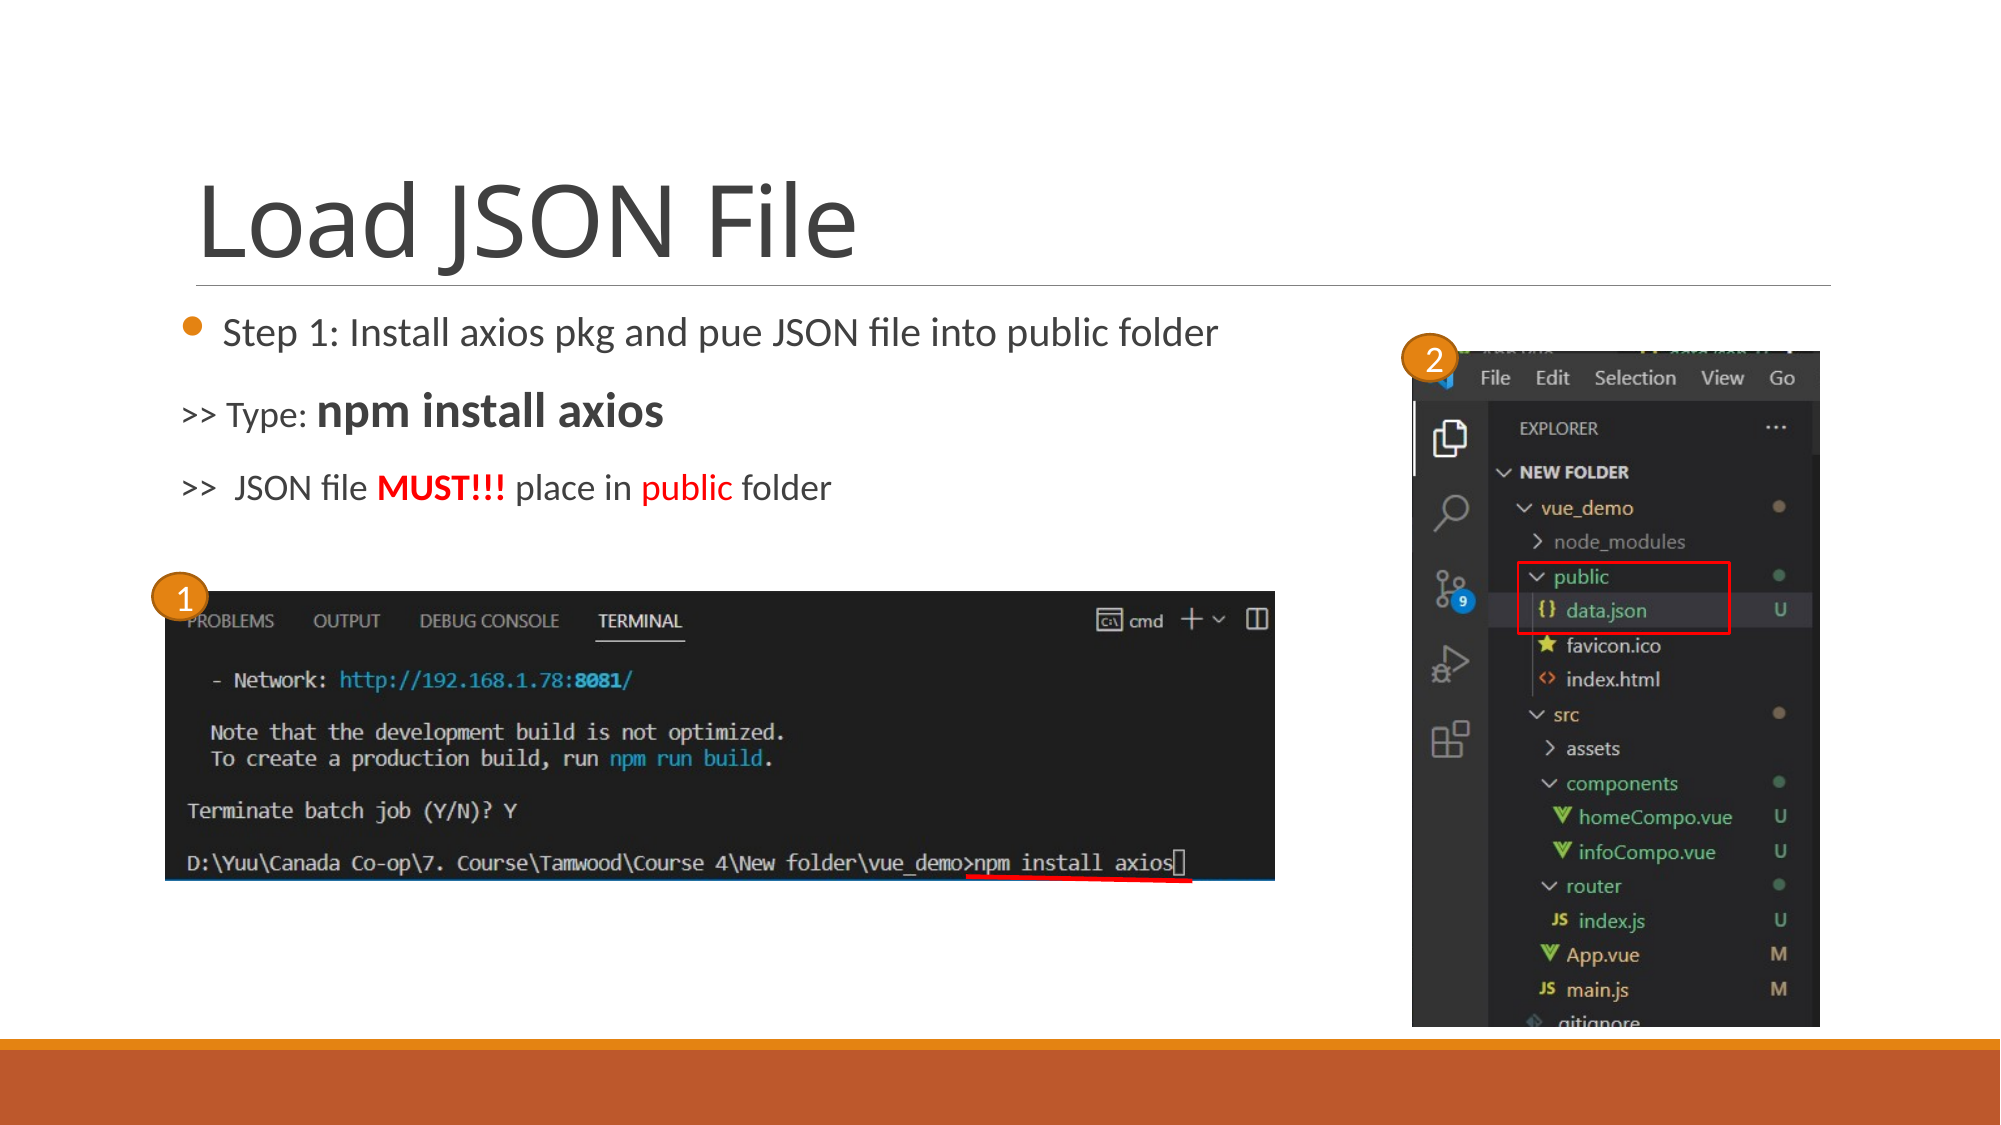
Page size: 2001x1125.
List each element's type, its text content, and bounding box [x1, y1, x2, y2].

text_box 1 [151, 571, 208, 616]
picture [165, 591, 1275, 882]
list Step 1: Install axios pkg and pue JSON file into public folder >> Type: npm install axios >> JSON file MUST!!! place in public folder [180, 302, 1830, 963]
title Load JSON File [180, 47, 1830, 285]
text_box 2 [1401, 332, 1457, 375]
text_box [965, 875, 1193, 882]
picture [1411, 351, 1821, 1028]
